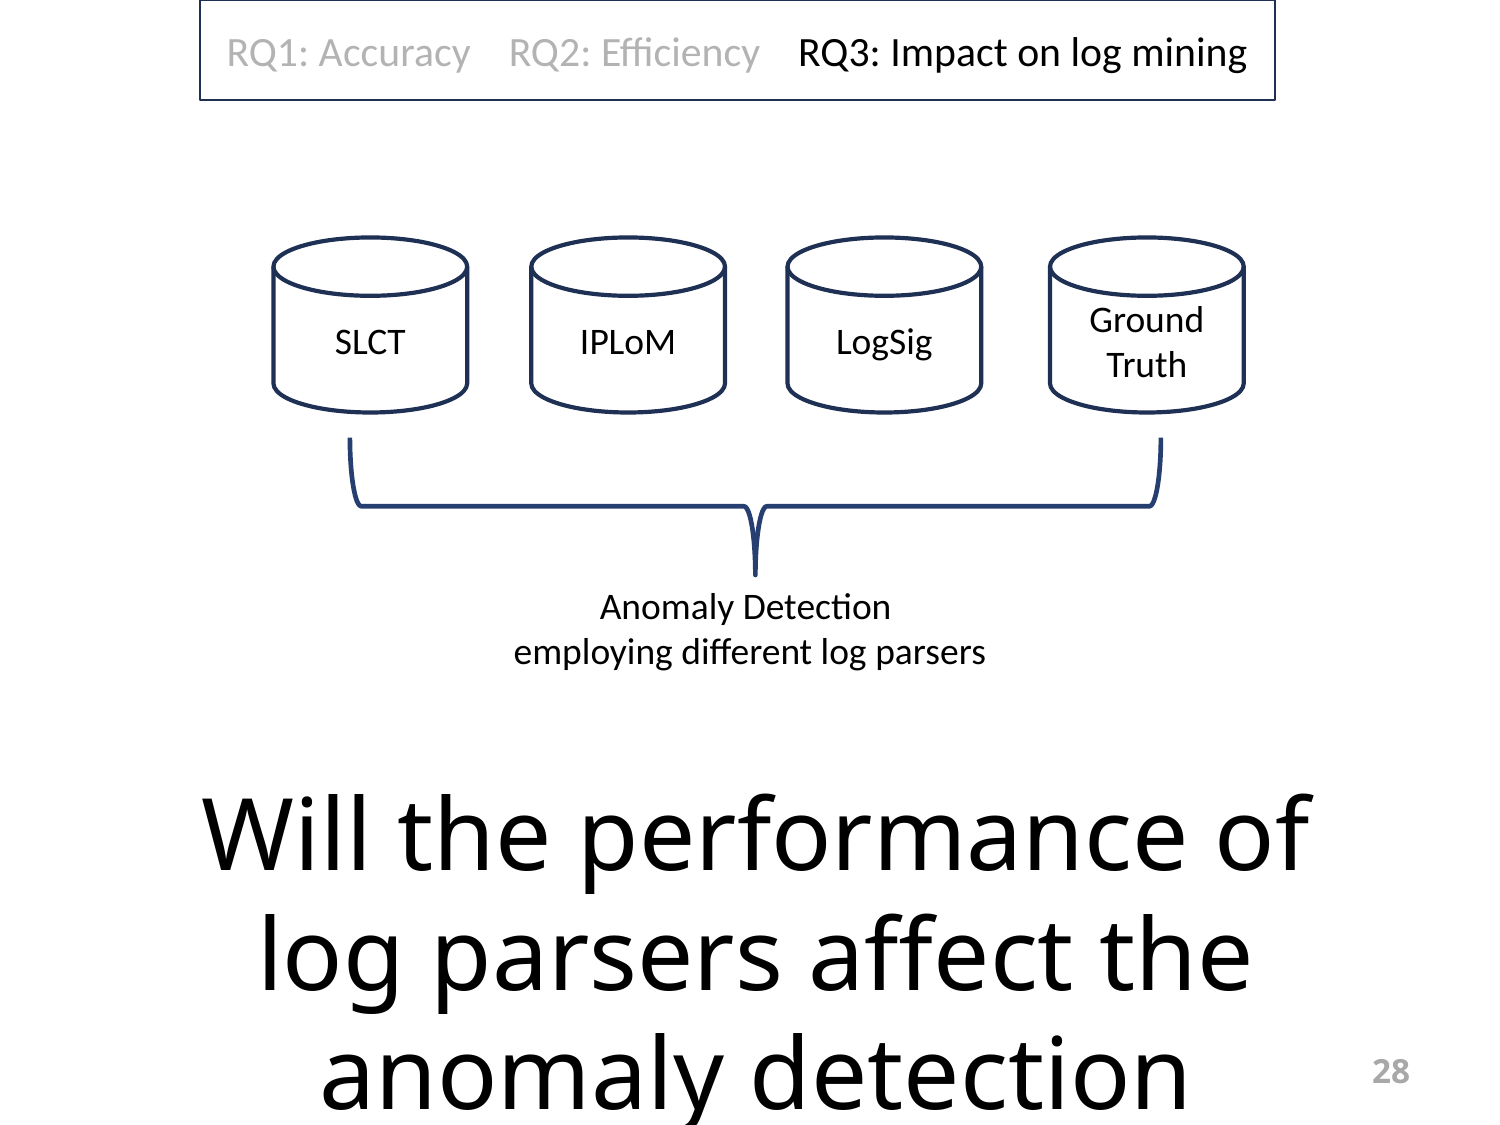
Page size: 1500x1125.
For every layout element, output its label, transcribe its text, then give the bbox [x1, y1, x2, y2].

text_box Ground Truth [1047, 235, 1246, 415]
text_box Anomaly Detection employing different log parsers [212, 574, 1288, 680]
text_box RQ1: Accuracy RQ2: Efficiency RQ3: Impact on log mining [198, 0, 1277, 102]
text_box IPLoM [529, 235, 728, 415]
text_box LogSig [785, 235, 984, 415]
slide_number 28 [1074, 1042, 1425, 1103]
text_box [349, 437, 1162, 574]
text_box SLCT [271, 235, 470, 415]
list Will the performance of log parsers affect the anomaly detection results? [112, 762, 1400, 1013]
text_box [223, 23, 764, 77]
